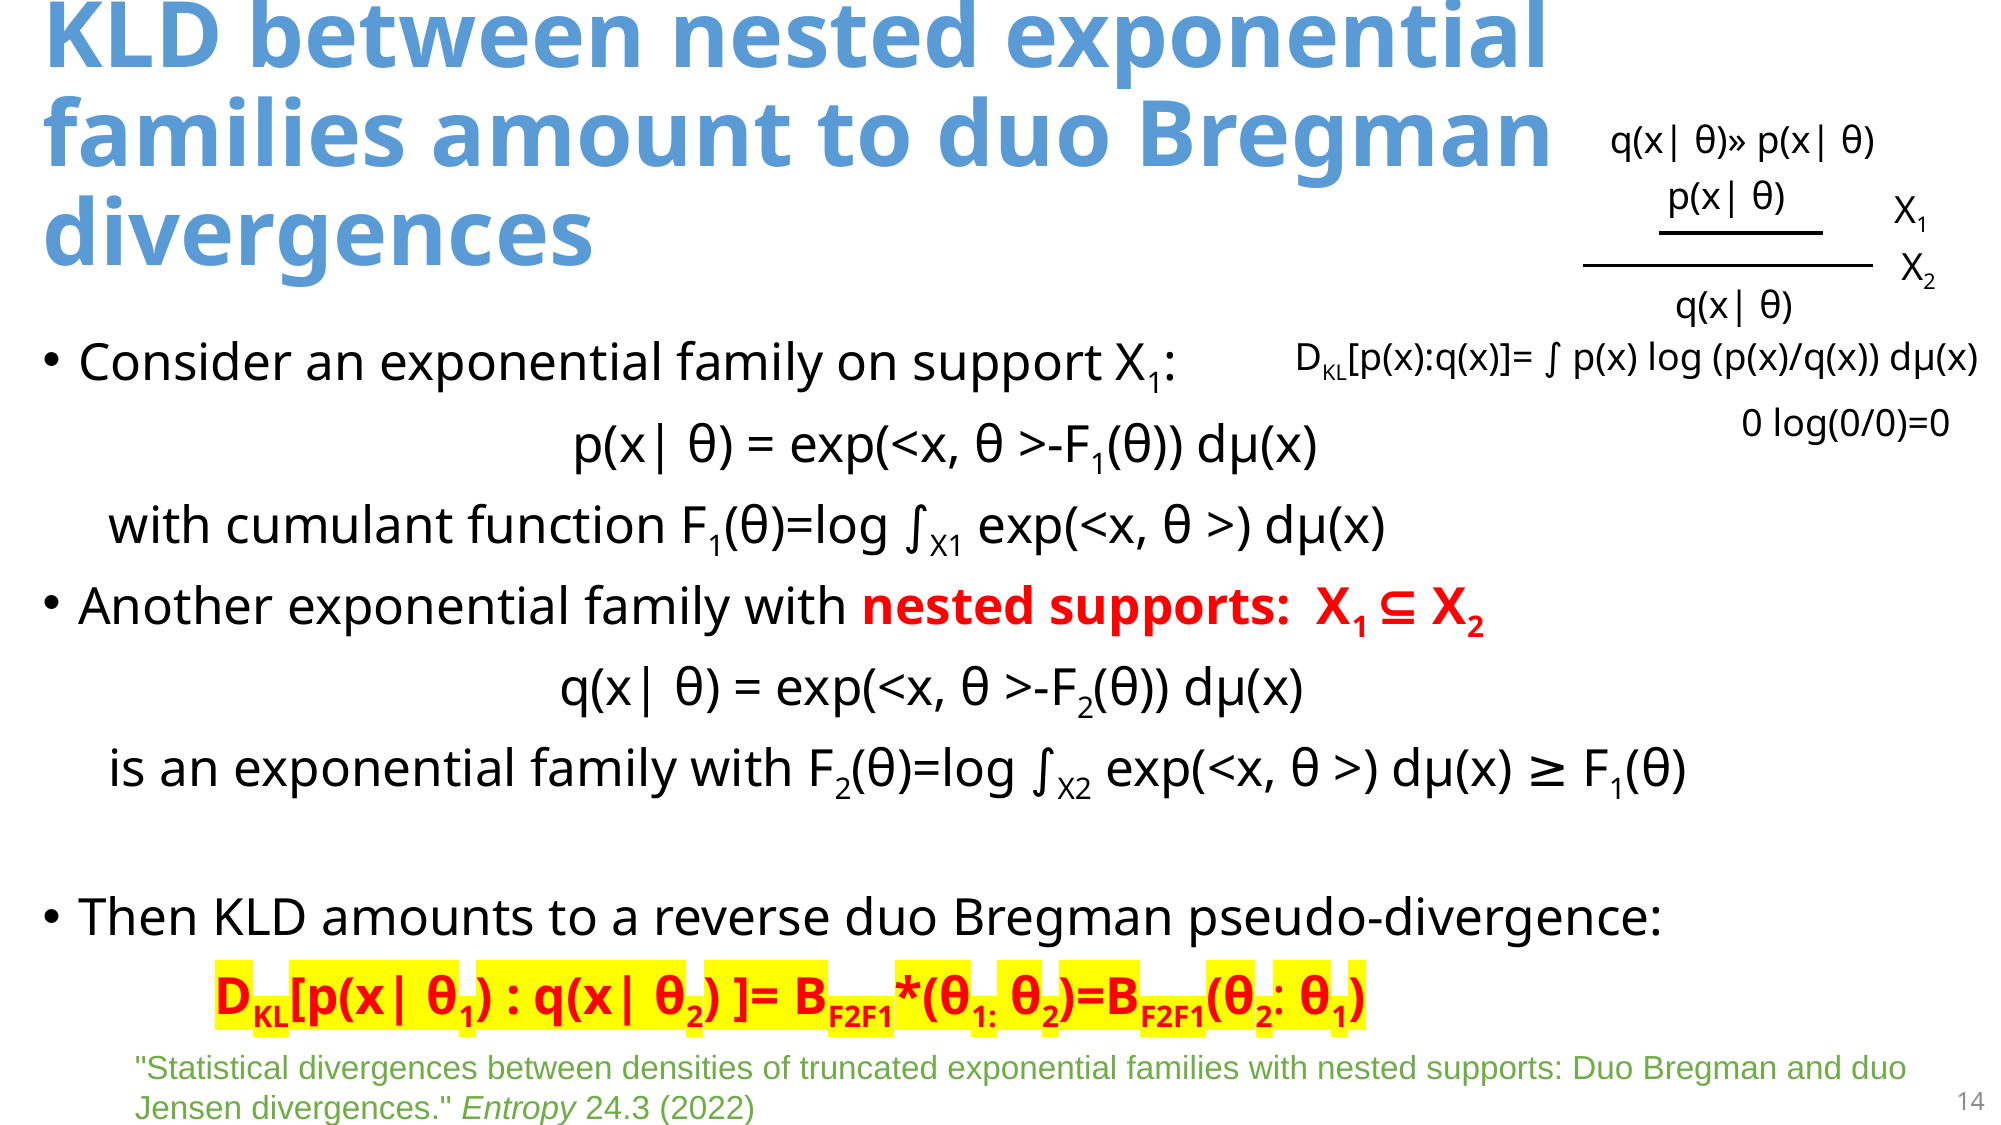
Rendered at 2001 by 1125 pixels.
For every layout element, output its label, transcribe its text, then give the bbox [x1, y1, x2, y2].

text_box "Statistical divergences between densities of truncated exponential families with nested supports: Duo Bregman and duo Jensen divergences." Entropy 24.3 (2022) [120, 1038, 2000, 1125]
list Consider an exponential family on support X1: p(x| θ) = exp(<x, θ >-F1(θ)) dμ(x) with cumulant function F1(θ)=log ∫X1 exp(<x, θ >) dμ(x) Another exponential family with nested supports: X1 ⊆ X2 q(x| θ) = exp(<x, θ >-F2(θ)) dμ(x) is an exponential family with F2(θ)=log ∫X2 exp(<x, θ >) dμ(x) ≥ F1(θ) Then KLD amounts to a reverse duo Bregman pseudo-divergence: DKL[p(x| θ1) : q(x| θ2) ]= BF2F1*(θ1: θ2)=BF2F1(θ2: θ1) [27, 323, 2000, 1037]
slide_number 14 [1848, 1072, 2000, 1125]
text_box p(x| θ) [1652, 169, 1866, 225]
text_box 0 log(0/0)=0 [1726, 392, 1966, 452]
text_box DKL[p(x):q(x)]= ∫ p(x) log (p(x)/q(x)) dμ(x) [1279, 325, 2000, 392]
text_box X1 [1879, 178, 1952, 245]
text_box q(x| θ) [1659, 273, 1912, 325]
title KLD between nested exponential families amount to duo Bregman divergences [27, 27, 1660, 246]
text_box q(x| θ)» p(x| θ) [1594, 109, 1930, 169]
text_box X2 [1886, 235, 1993, 302]
